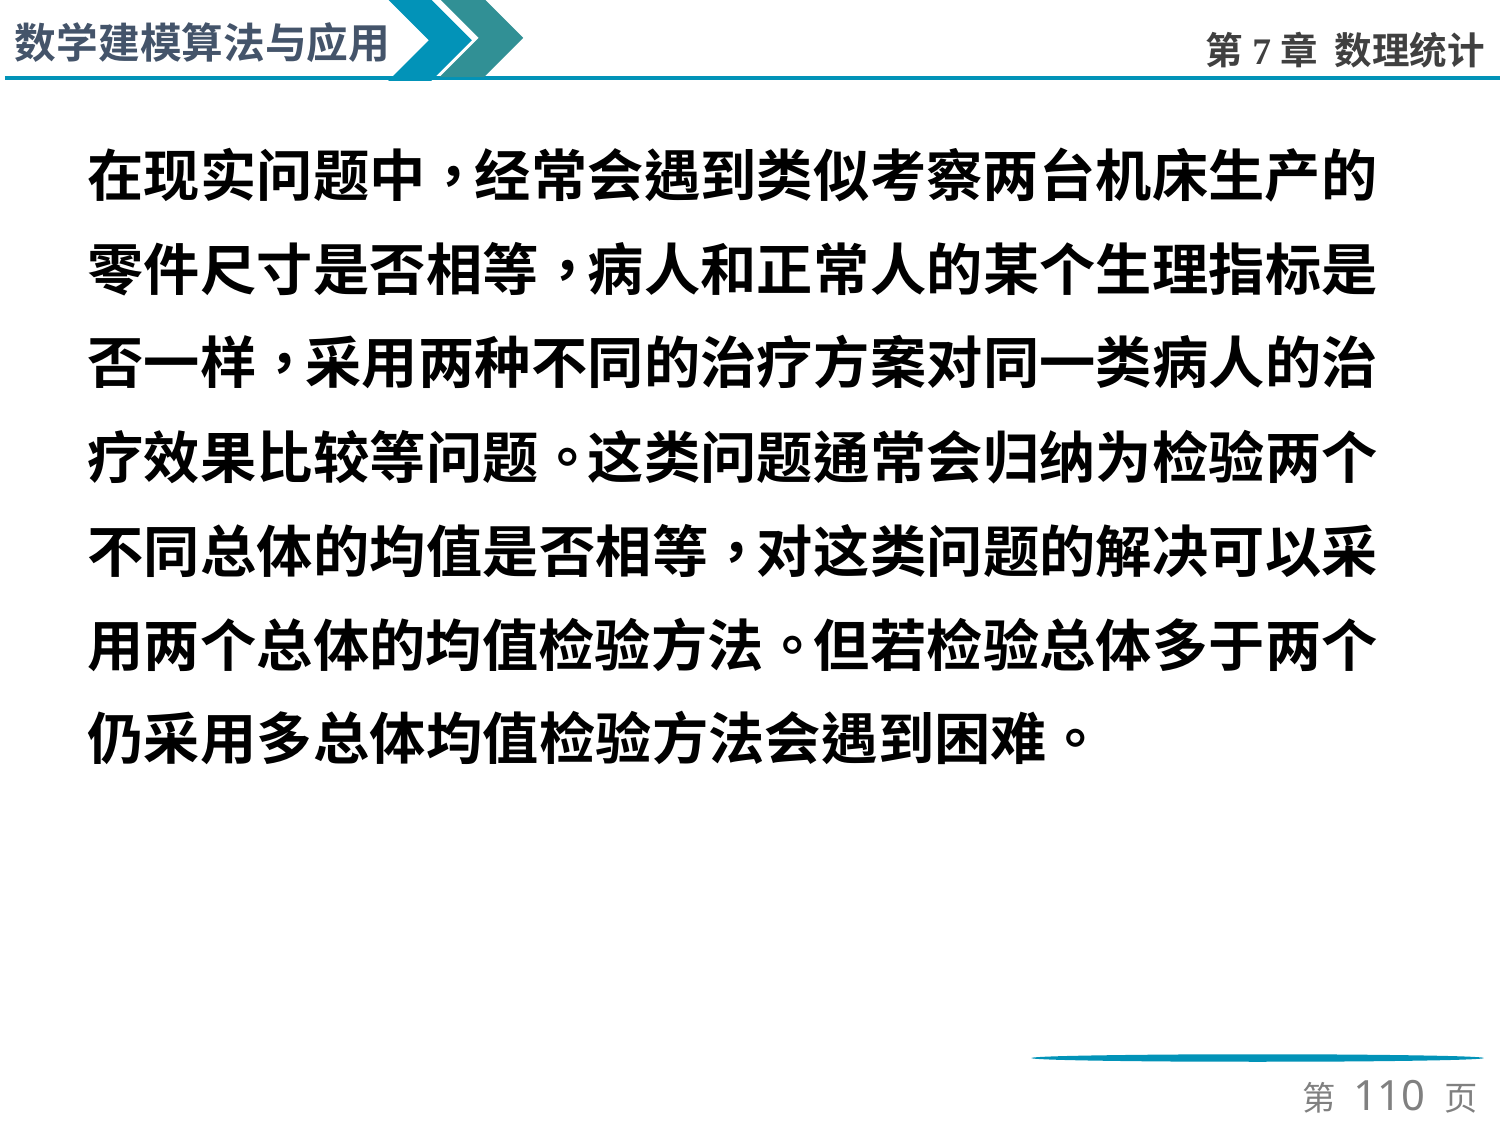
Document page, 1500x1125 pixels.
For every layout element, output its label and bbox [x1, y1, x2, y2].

text_box [87, 131, 1377, 791]
